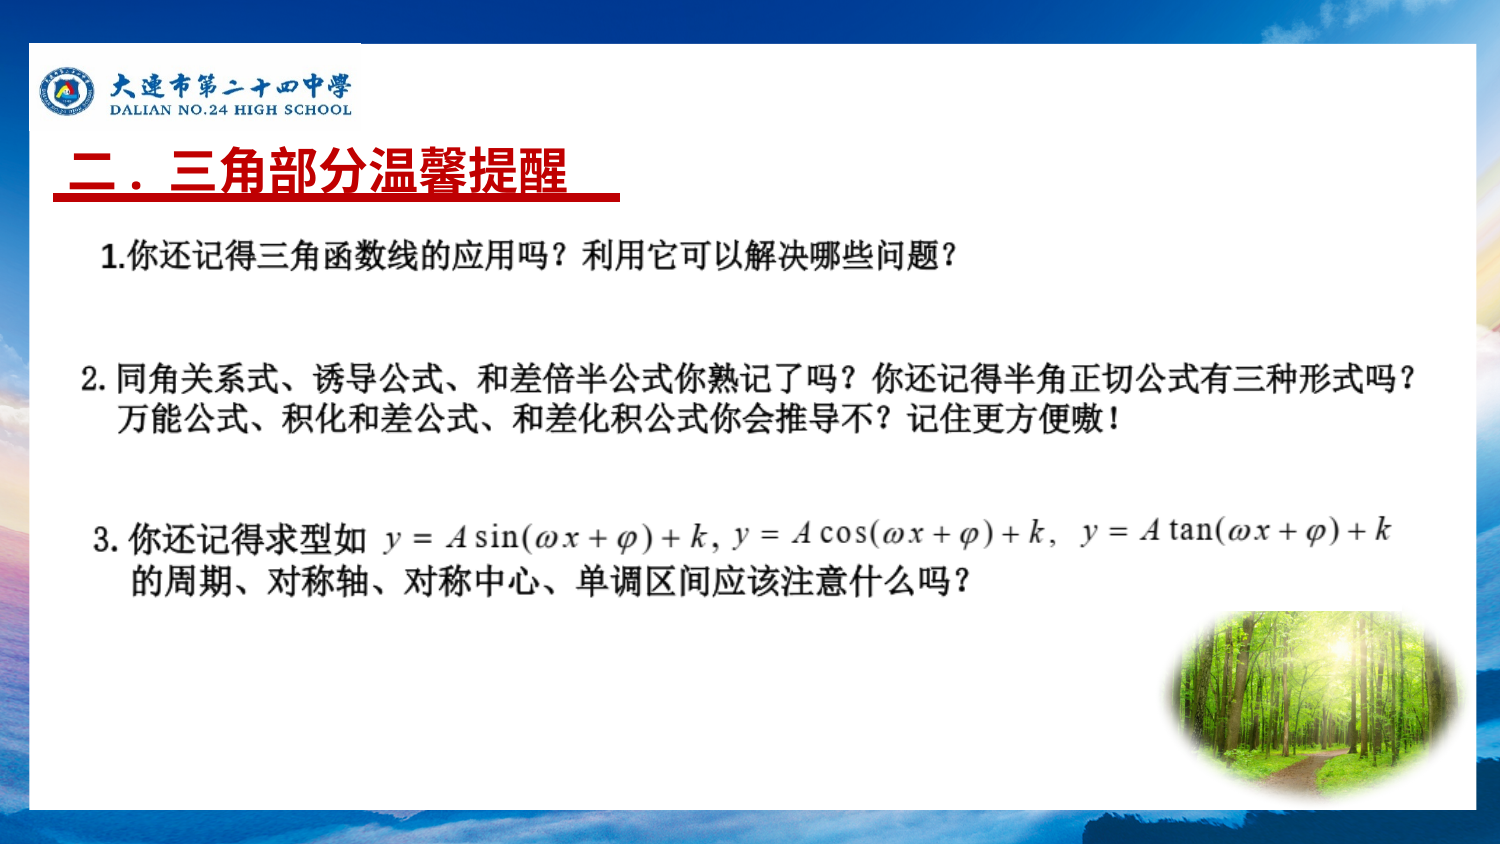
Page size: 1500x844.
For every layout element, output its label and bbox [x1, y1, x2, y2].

picture [0, 1, 1500, 844]
text_box [52, 138, 865, 201]
